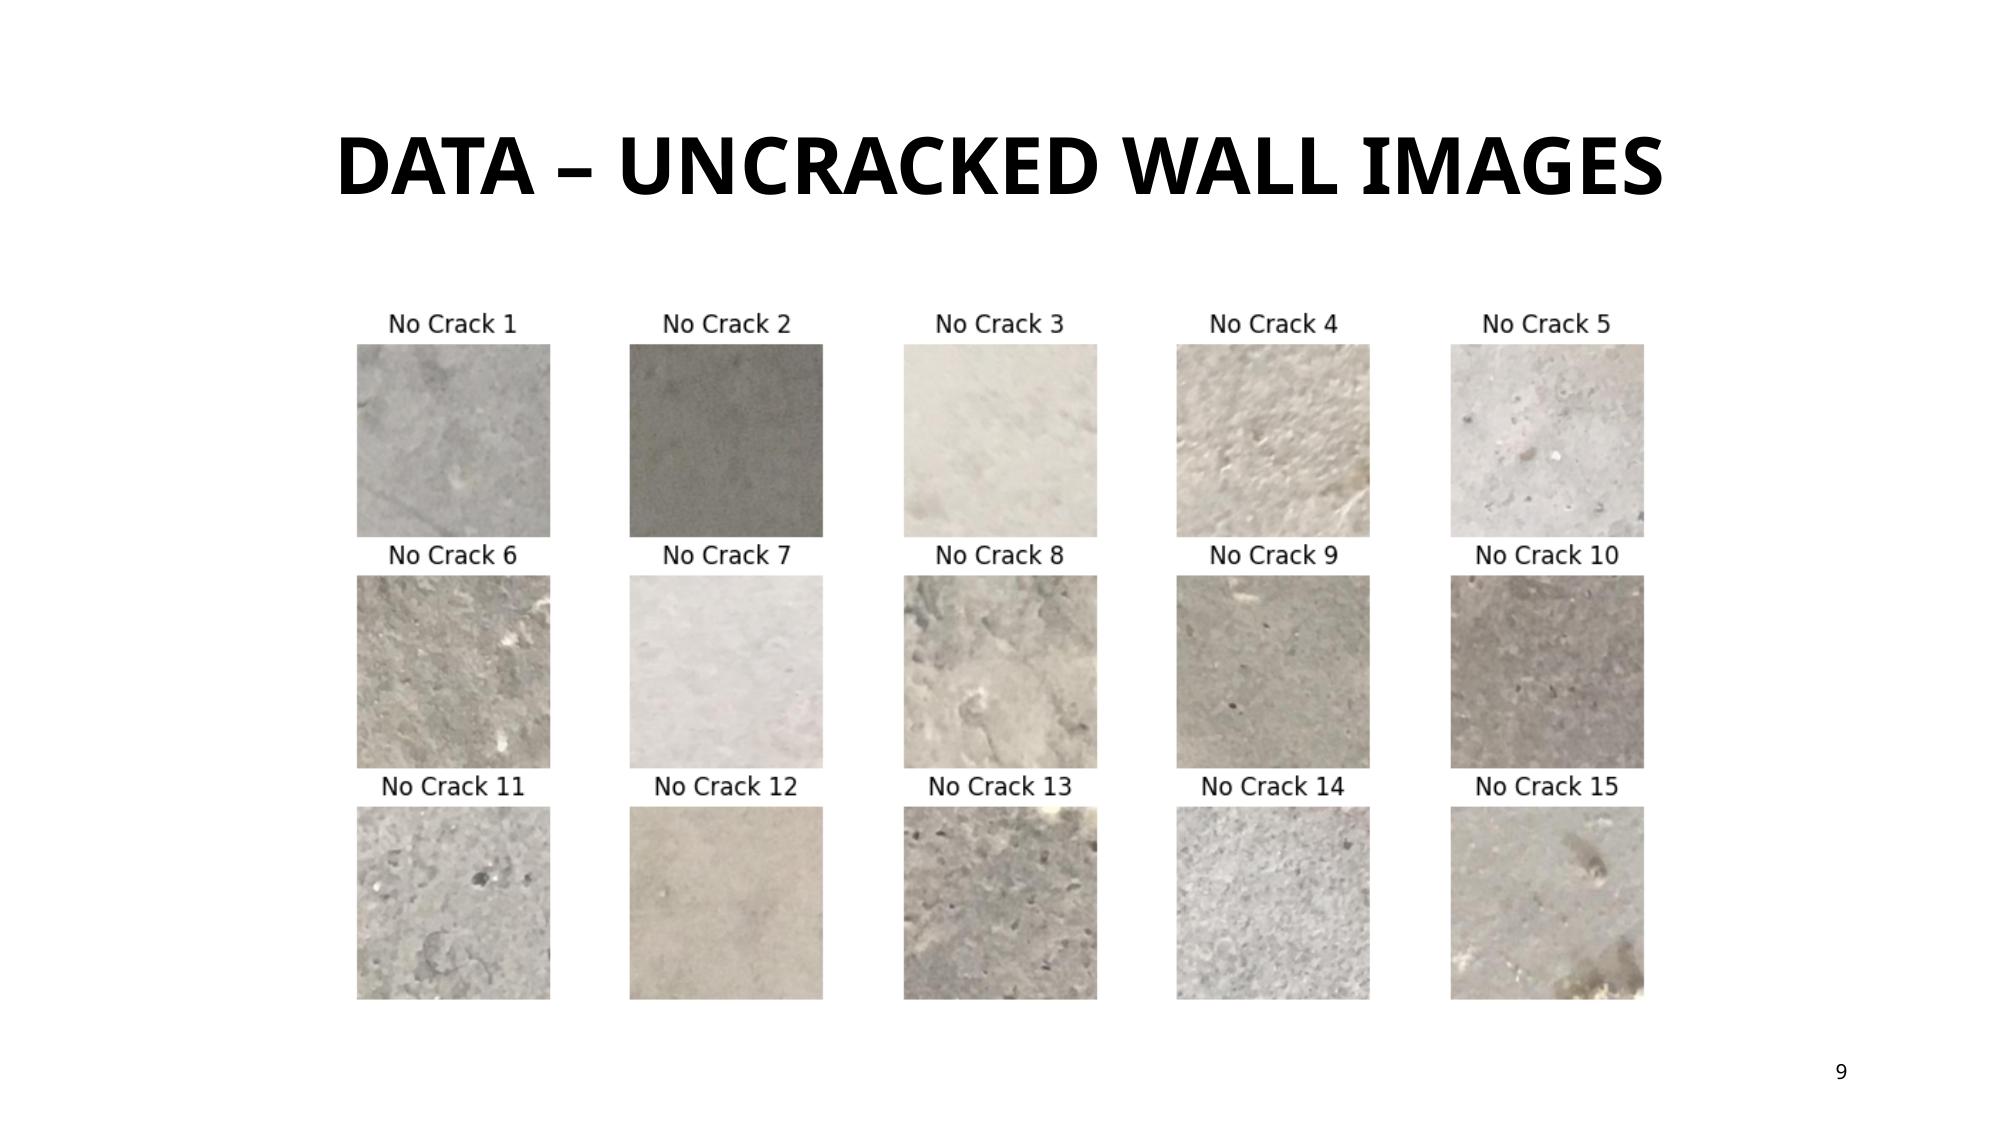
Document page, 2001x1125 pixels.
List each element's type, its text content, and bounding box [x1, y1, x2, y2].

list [343, 299, 1657, 1014]
slide_number 9 [1412, 1042, 1863, 1103]
title Data – unCracked wall images [137, 59, 1863, 278]
